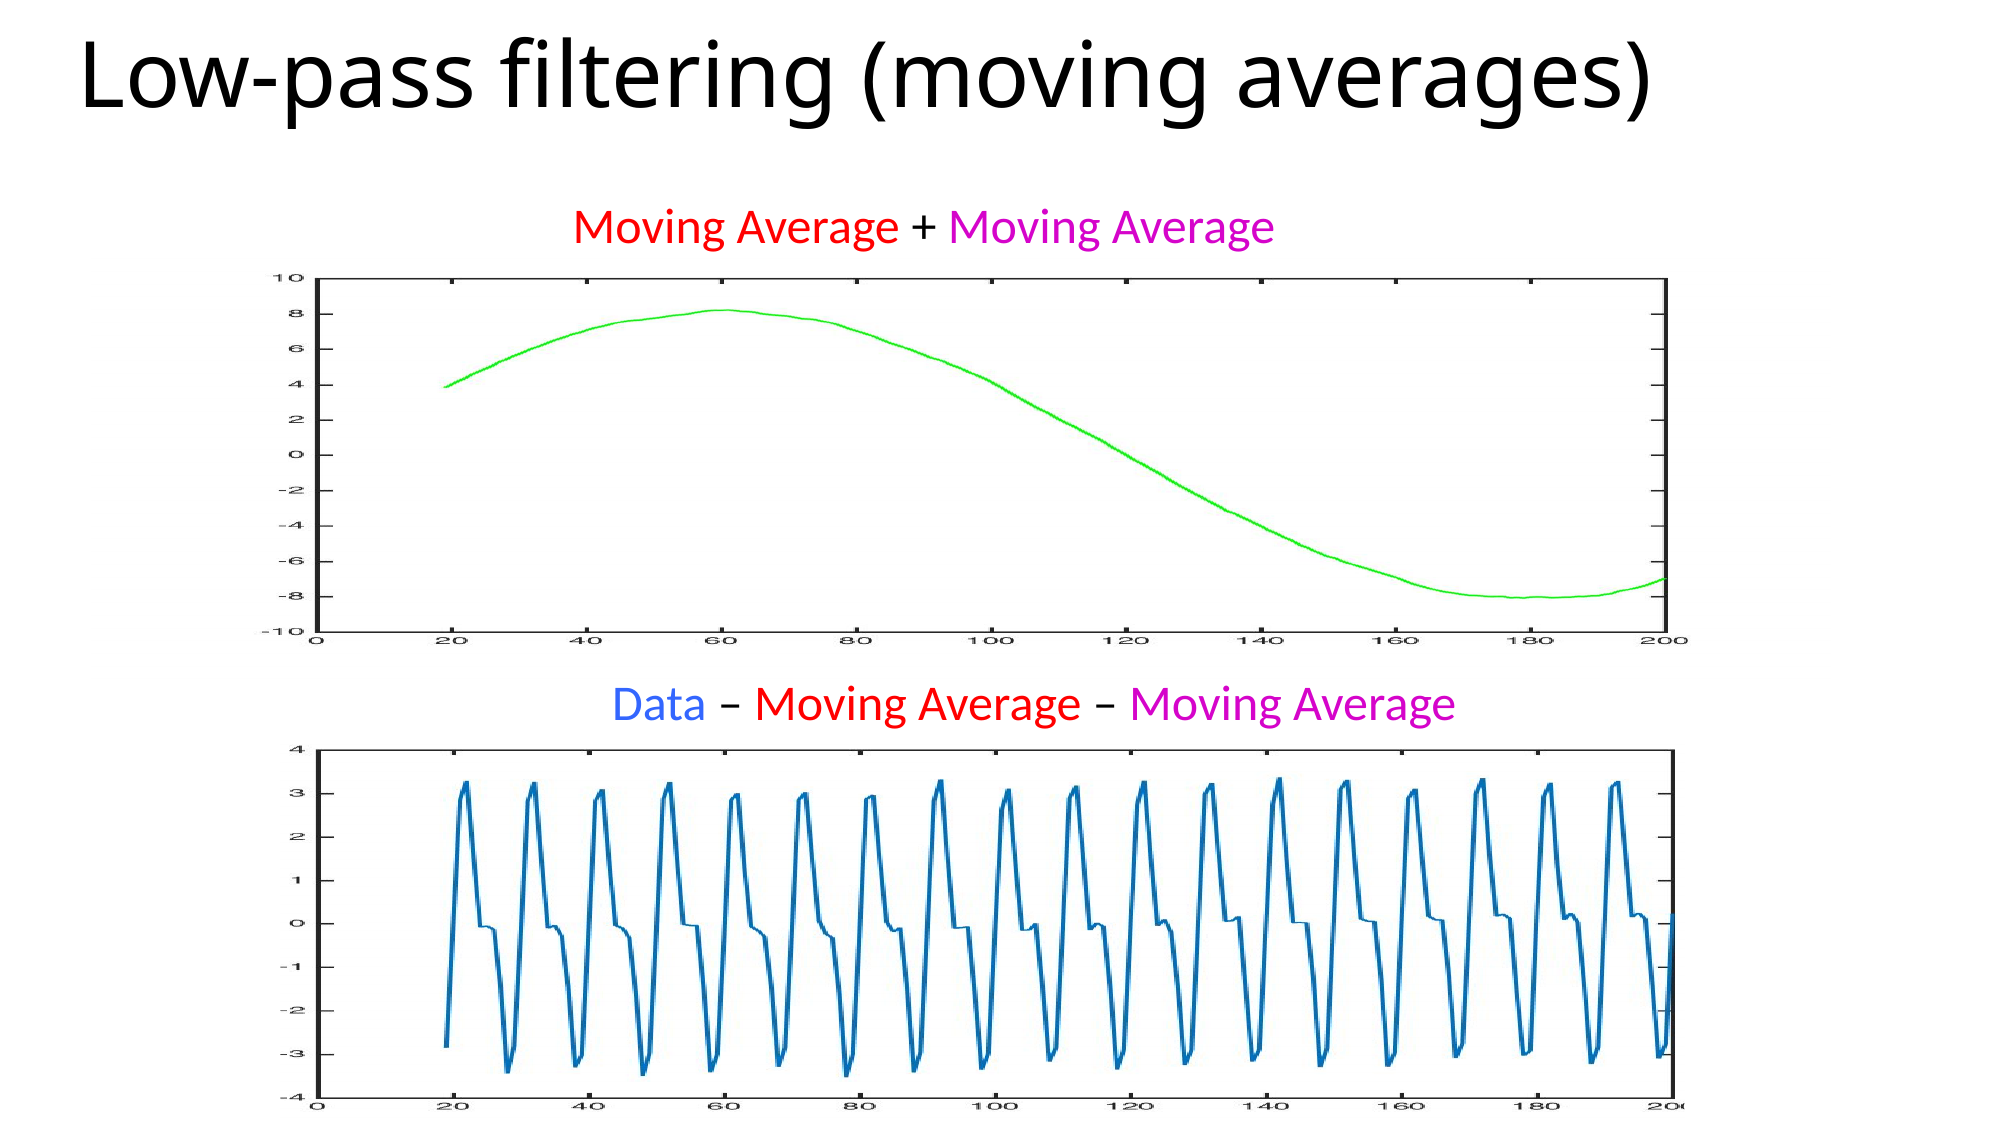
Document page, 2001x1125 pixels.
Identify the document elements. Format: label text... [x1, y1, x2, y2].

text_box Moving Average + Moving Average [558, 186, 1291, 243]
text_box Data – Moving Average – Moving Average [597, 690, 1472, 738]
picture [280, 741, 1685, 1125]
picture [91, 245, 1831, 679]
title Low-pass filtering (moving averages) [62, 29, 1953, 205]
